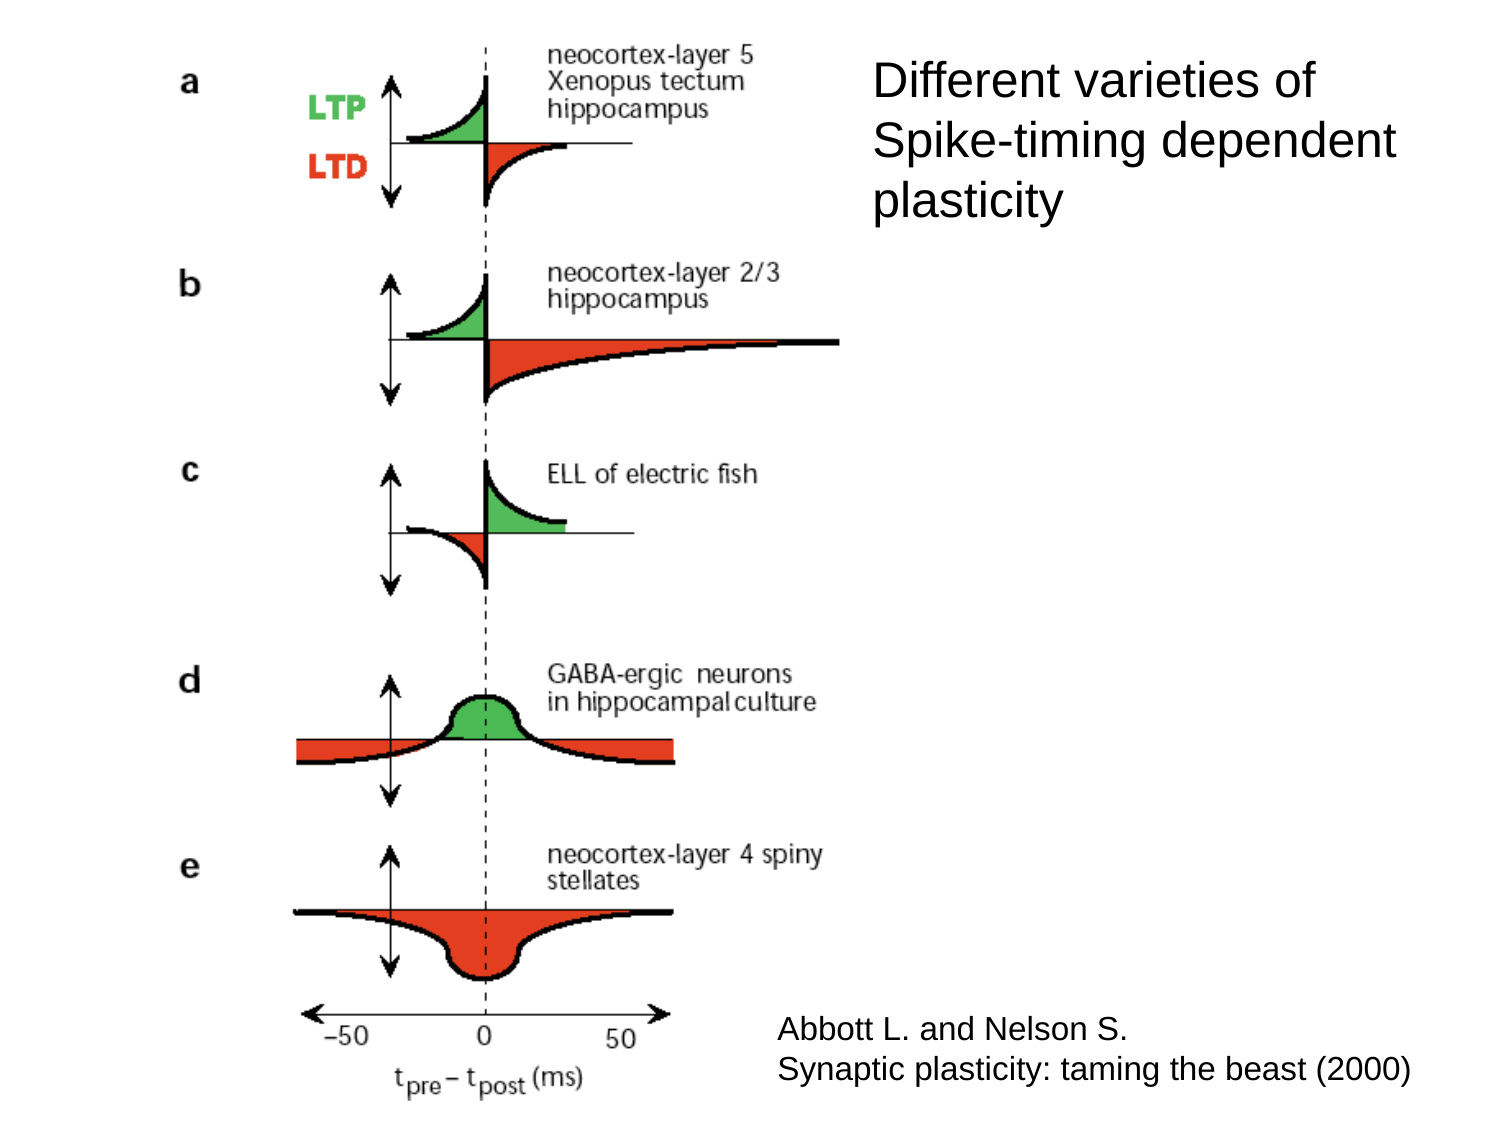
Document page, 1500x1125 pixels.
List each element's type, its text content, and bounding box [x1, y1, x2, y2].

text_box Abbott L. and Nelson S. Synaptic plasticity: taming the beast (2000) [888, 999, 1500, 1095]
text_box Different varieties of Spike-timing dependent plasticity [888, 39, 1492, 235]
picture [144, 32, 884, 1125]
